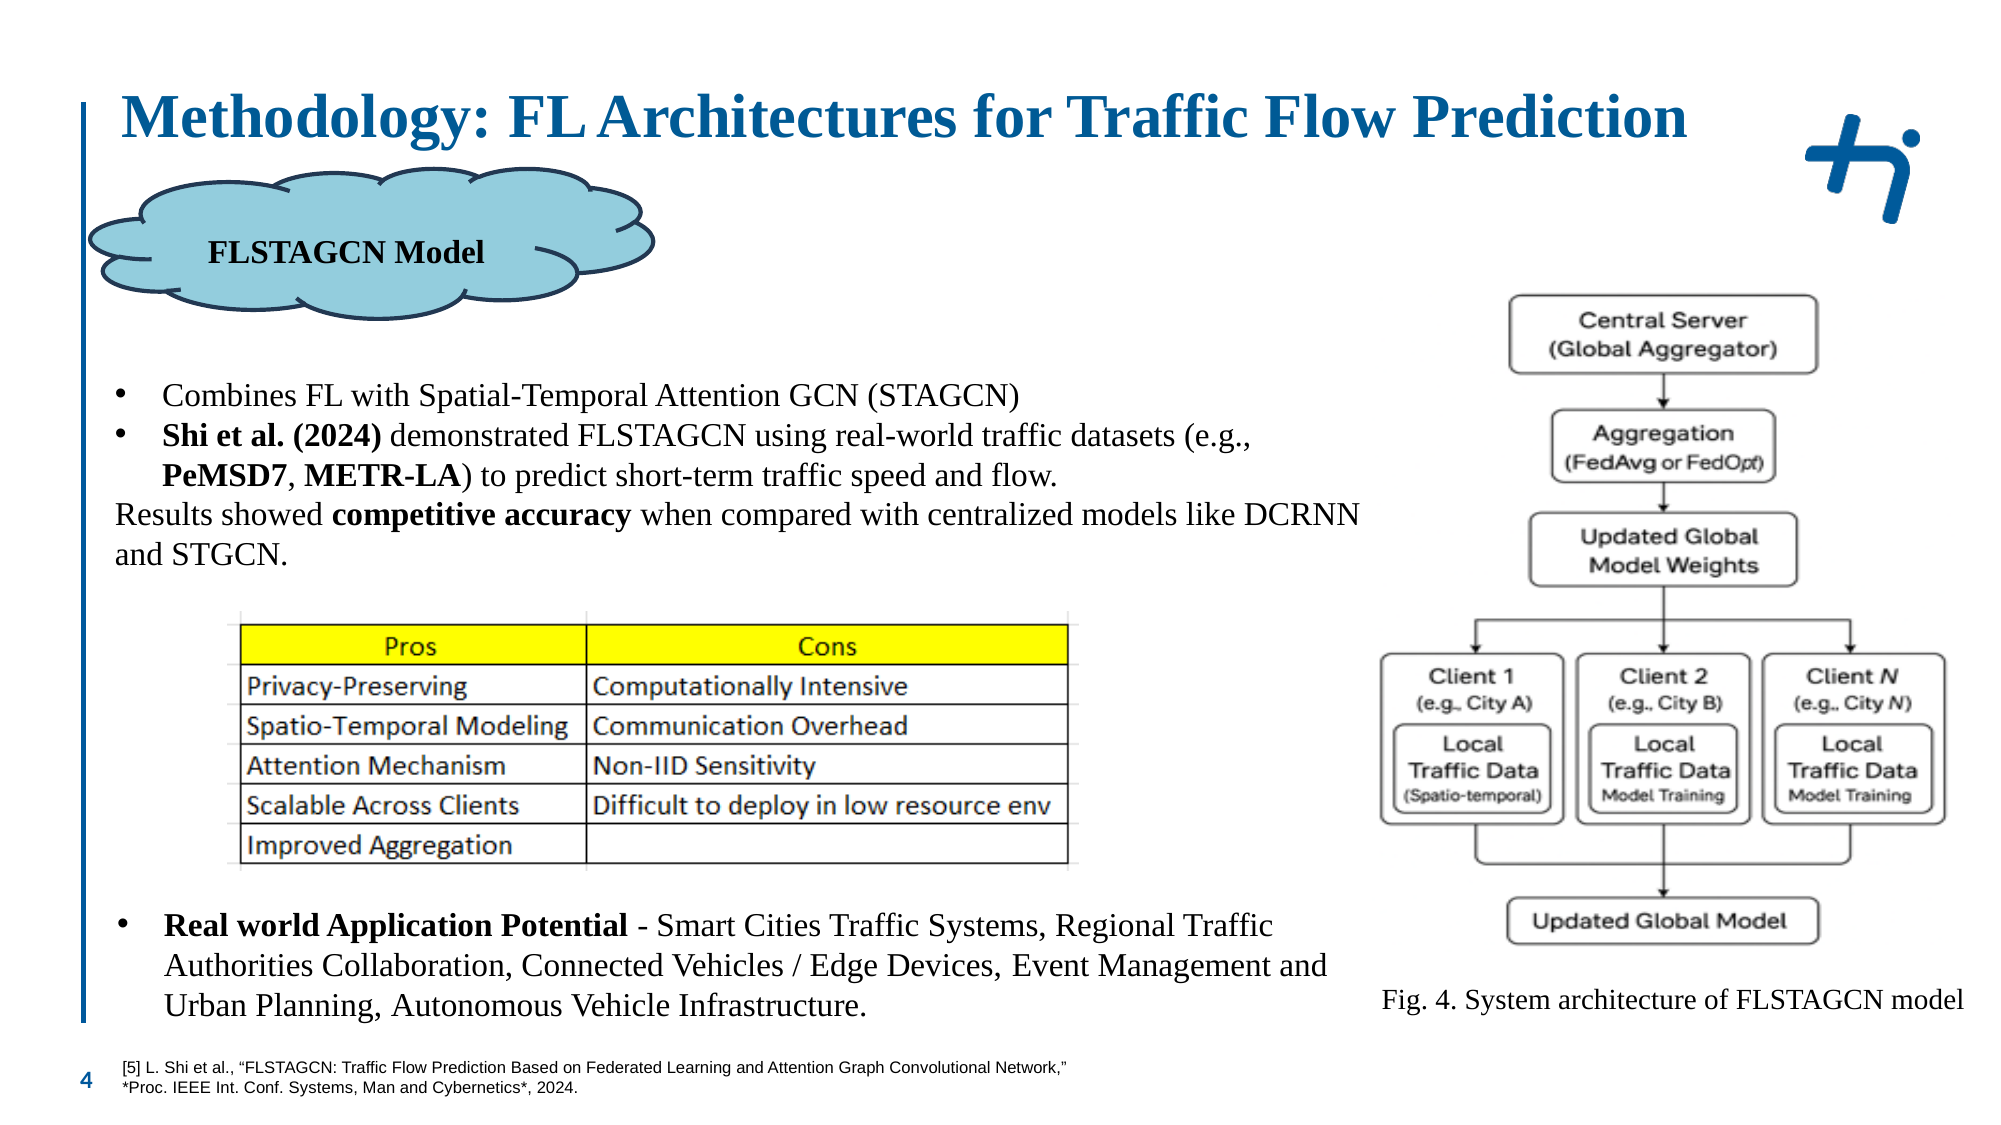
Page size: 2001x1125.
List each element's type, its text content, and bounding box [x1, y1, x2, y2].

title Methodology: FL Architectures for Traffic Flow Prediction [119, 75, 1813, 266]
picture [227, 611, 1079, 871]
slide_number 4 [73, 1067, 108, 1125]
text_box Fig. 4. System architecture of FLSTAGCN model [1366, 972, 2000, 1023]
text_box FLSTAGCN Model Combines FL with Spatial-Temporal Attention GCN (STAGCN) Shi et al. (2024) demonstrated FLSTAGCN using real-world traffic datasets (e.g., PeMSD7, METR-LA) to predict short-term traffic speed and flow. Results showed competitive accuracy when compared with centralized models like DCRNN and STGCN. Real world Application Potential - Smart Cities Traffic Systems, Regional Traffic Authorities Collaboration, Connected Vehicles / Edge Devices, Event Management and Urban Planning, Autonomous Vehicle Infrastructure. [115, 168, 1391, 1125]
text_box [5] L. Shi et al., “FLSTAGCN: Traffic Flow Prediction Based on Federated Learning and Attention Graph Convolutional Network,” *Proc. IEEE Int. Conf. Systems, Man and Cybernetics*, 2024. [107, 1049, 1108, 1104]
picture [1371, 271, 1974, 952]
text_box [87, 220, 115, 287]
picture [1813, 110, 1924, 228]
